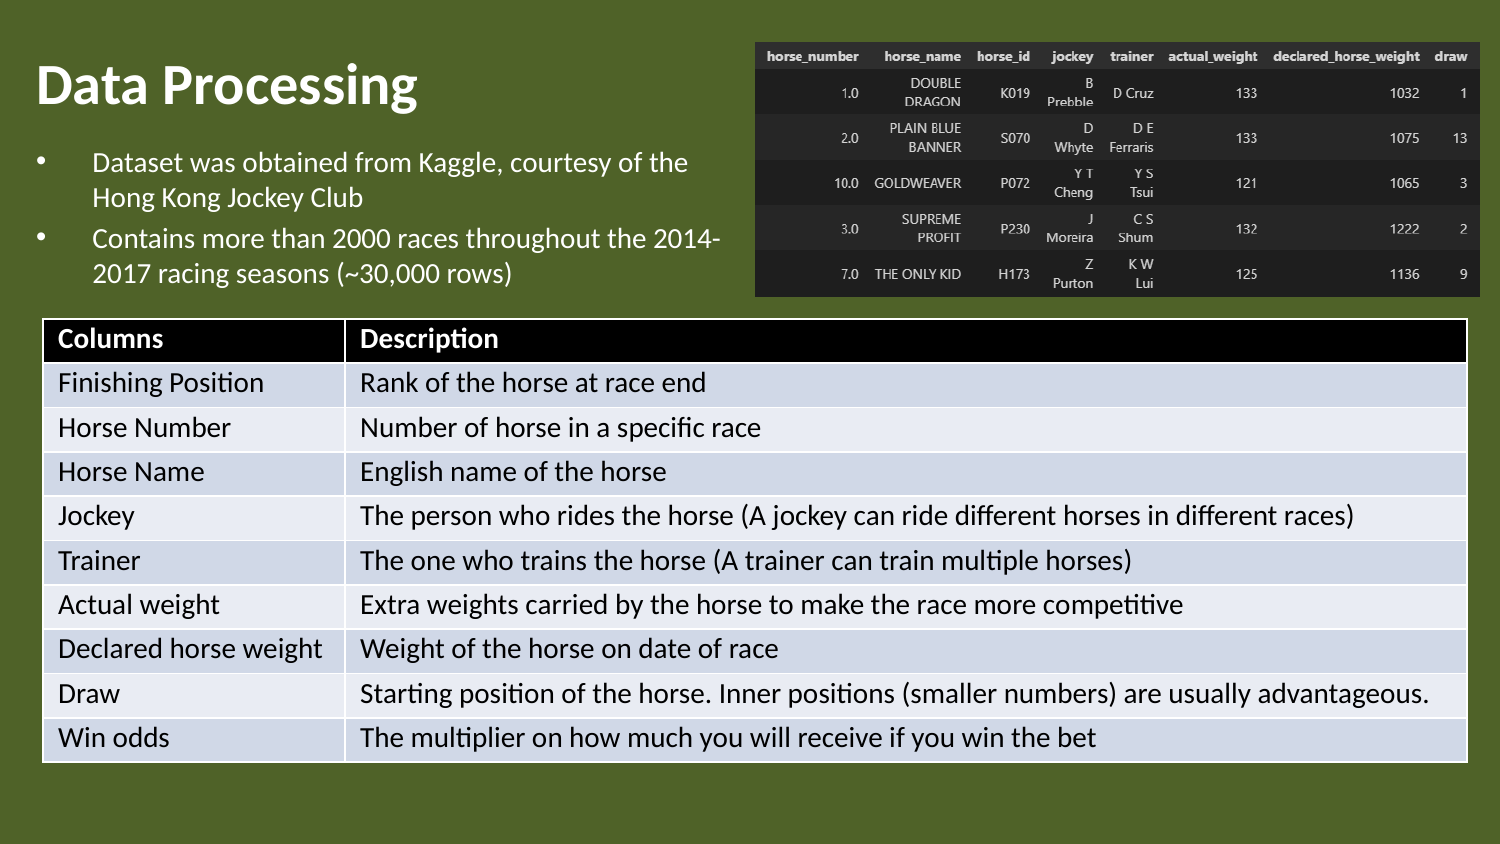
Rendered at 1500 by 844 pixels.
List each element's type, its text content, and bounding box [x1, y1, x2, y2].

table_cell Draw [44, 674, 344, 717]
table_cell The multiplier on how much you will receive if you win the bet [346, 719, 1466, 761]
table_header Description [346, 320, 1466, 362]
picture [754, 42, 1481, 297]
table_cell Jockey [44, 497, 344, 540]
table_cell Declared horse weight [44, 630, 344, 673]
table_cell Weight of the horse on date of race [346, 630, 1466, 673]
table_cell Trainer [44, 541, 344, 584]
table_cell Extra weights carried by the horse to make the race more competitive [346, 586, 1466, 628]
table_cell Win odds [44, 719, 344, 761]
table_cell Rank of the horse at race end [346, 364, 1466, 407]
table_cell The one who trains the horse (A trainer can train multiple horses) [346, 541, 1466, 584]
table_cell English name of the horse [346, 453, 1466, 495]
table_cell The person who rides the horse (A jockey can ride different horses in different races) [346, 497, 1466, 540]
title Data Processing [21, 18, 1374, 135]
table_header Columns [44, 320, 344, 362]
table_cell Horse Name [44, 453, 344, 495]
table_cell Actual weight [44, 586, 344, 628]
list Dataset was obtained from Kaggle, courtesy of the Hong Kong Jockey Club Contains more than 2000 races throughout the 2014-2017 racing seasons (~30,000 rows) [21, 135, 750, 312]
table_cell Finishing Position [44, 364, 344, 407]
table_cell Starting position of the horse. Inner positions (smaller numbers) are usually advantageous. [346, 674, 1466, 717]
table_cell Horse Number [44, 408, 344, 451]
table_cell Number of horse in a specific race [346, 408, 1466, 451]
